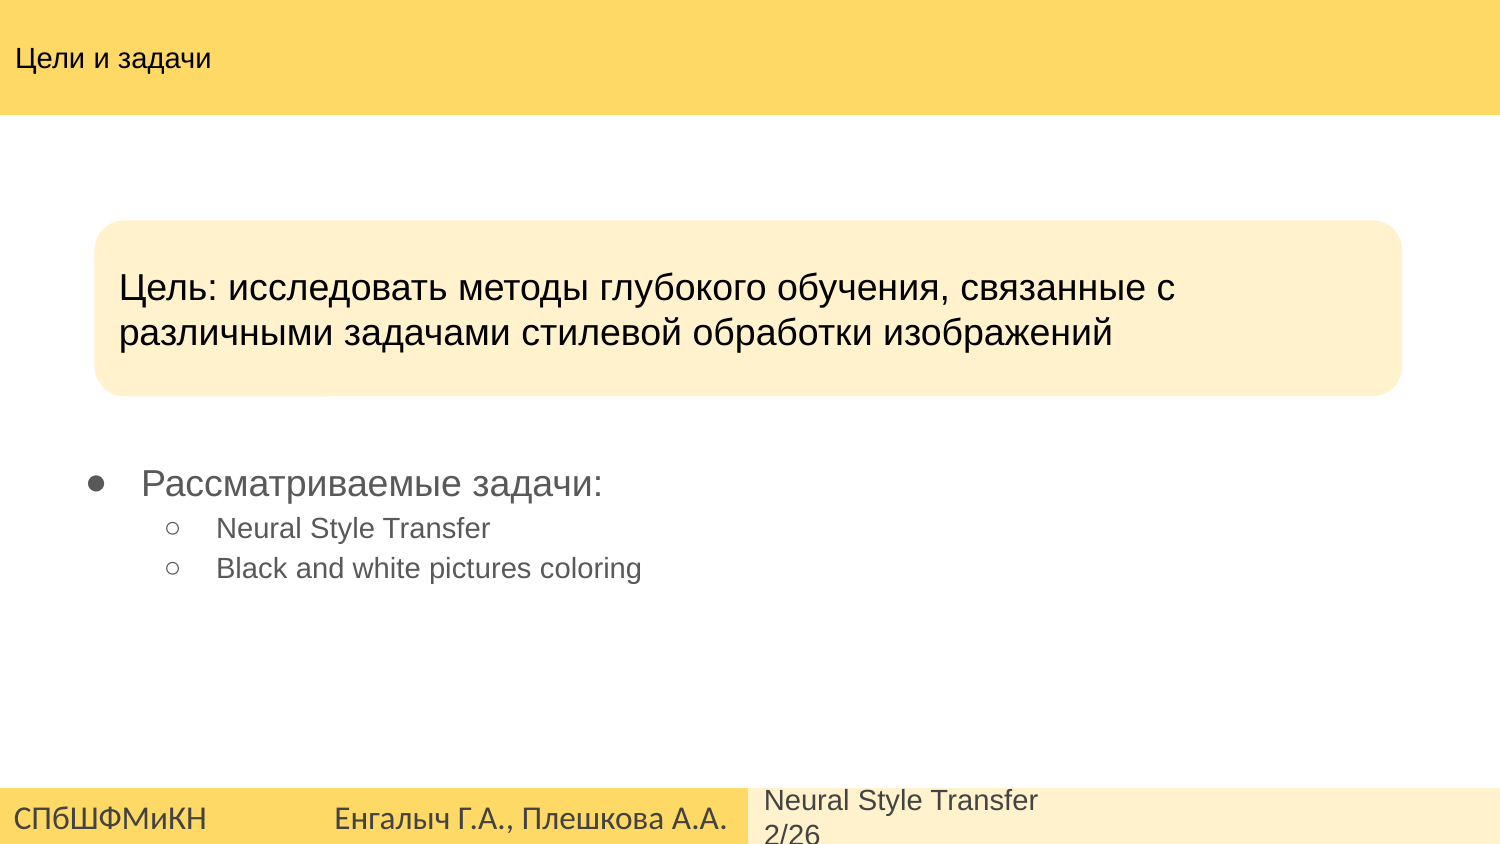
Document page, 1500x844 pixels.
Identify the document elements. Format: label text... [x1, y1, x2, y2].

list Рассматриваемые задачи: Neural Style Transfer Black and white pictures coloring [51, 189, 1449, 750]
text_box Neural Style Transfer 2/26 [748, 788, 1500, 844]
text_box Цели и задачи [0, 0, 1500, 115]
text_box Цель: исследовать методы глубокого обучения, связанные с различными задачами стилевой обработки изображений [95, 221, 1402, 396]
text_box СПбШФМиКН Енгалыч Г.А., Плешкова А.А. [0, 788, 748, 844]
